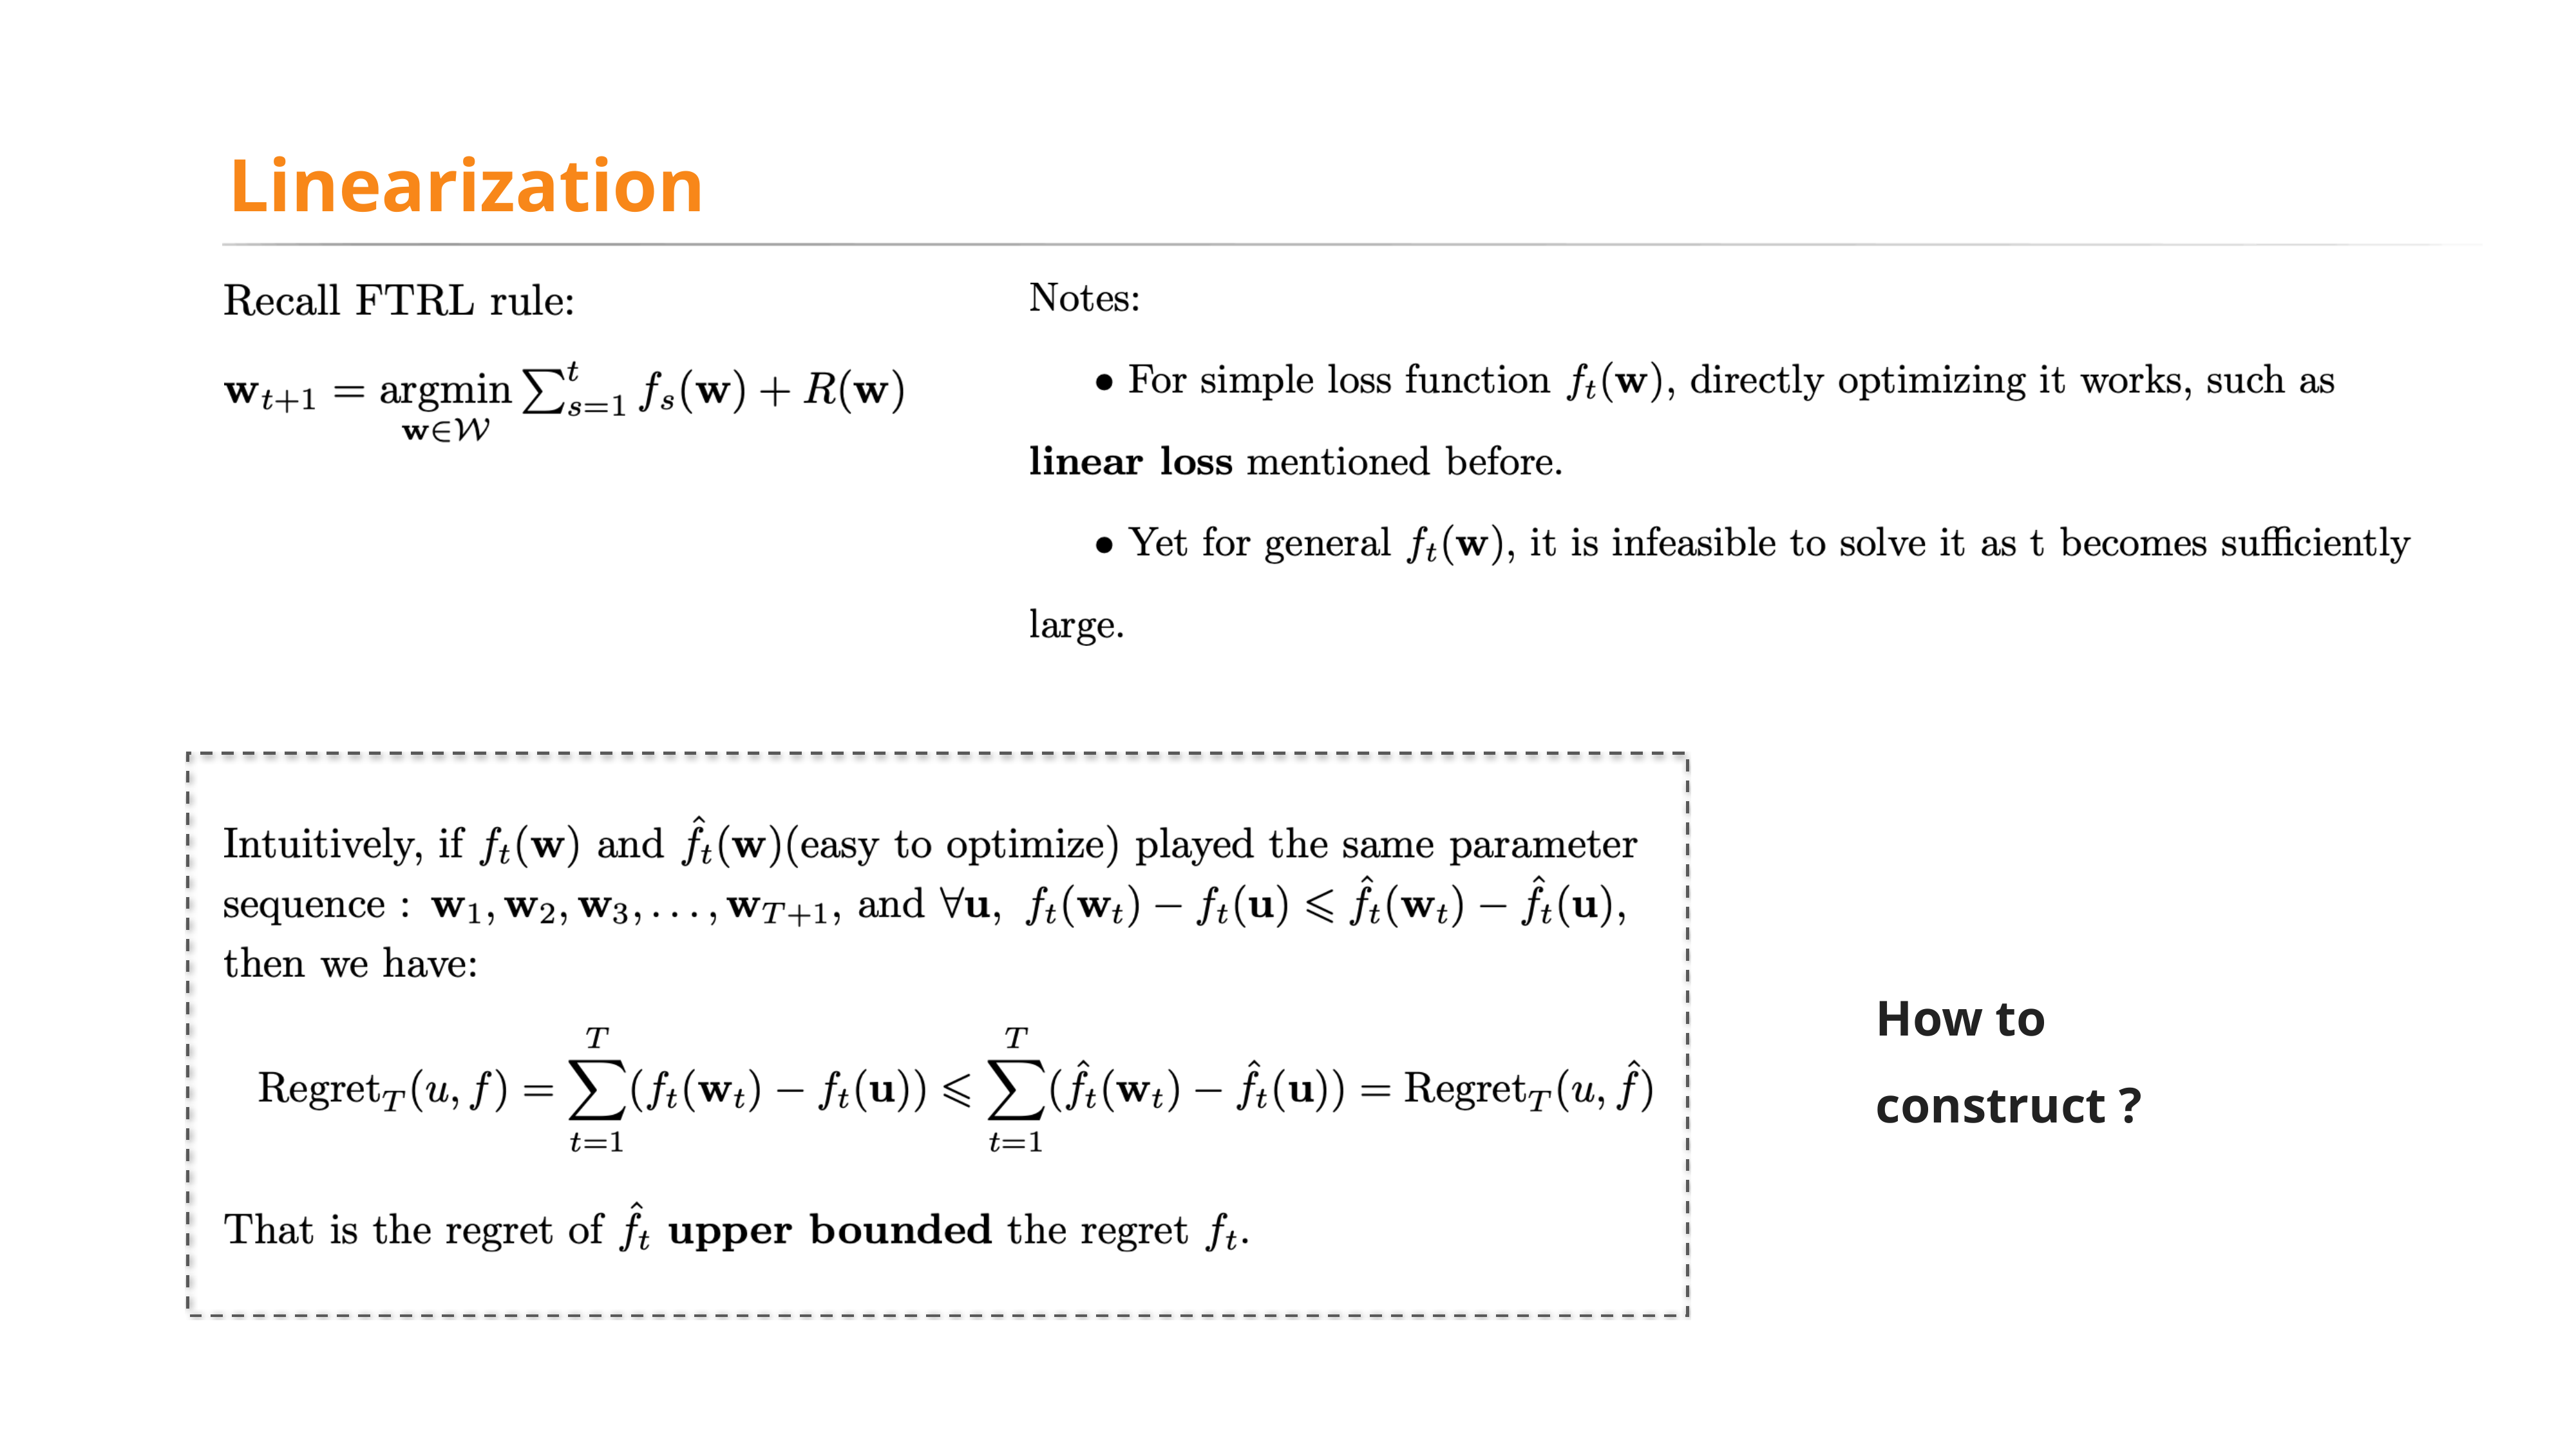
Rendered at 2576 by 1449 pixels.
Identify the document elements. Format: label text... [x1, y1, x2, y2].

text_box [187, 753, 1688, 1316]
picture [1030, 282, 2499, 646]
picture [222, 243, 2483, 249]
text_box Linearization [224, 59, 2091, 231]
text_box How to construct ? [1866, 954, 2315, 1137]
picture [223, 282, 997, 443]
picture [223, 815, 1742, 1253]
